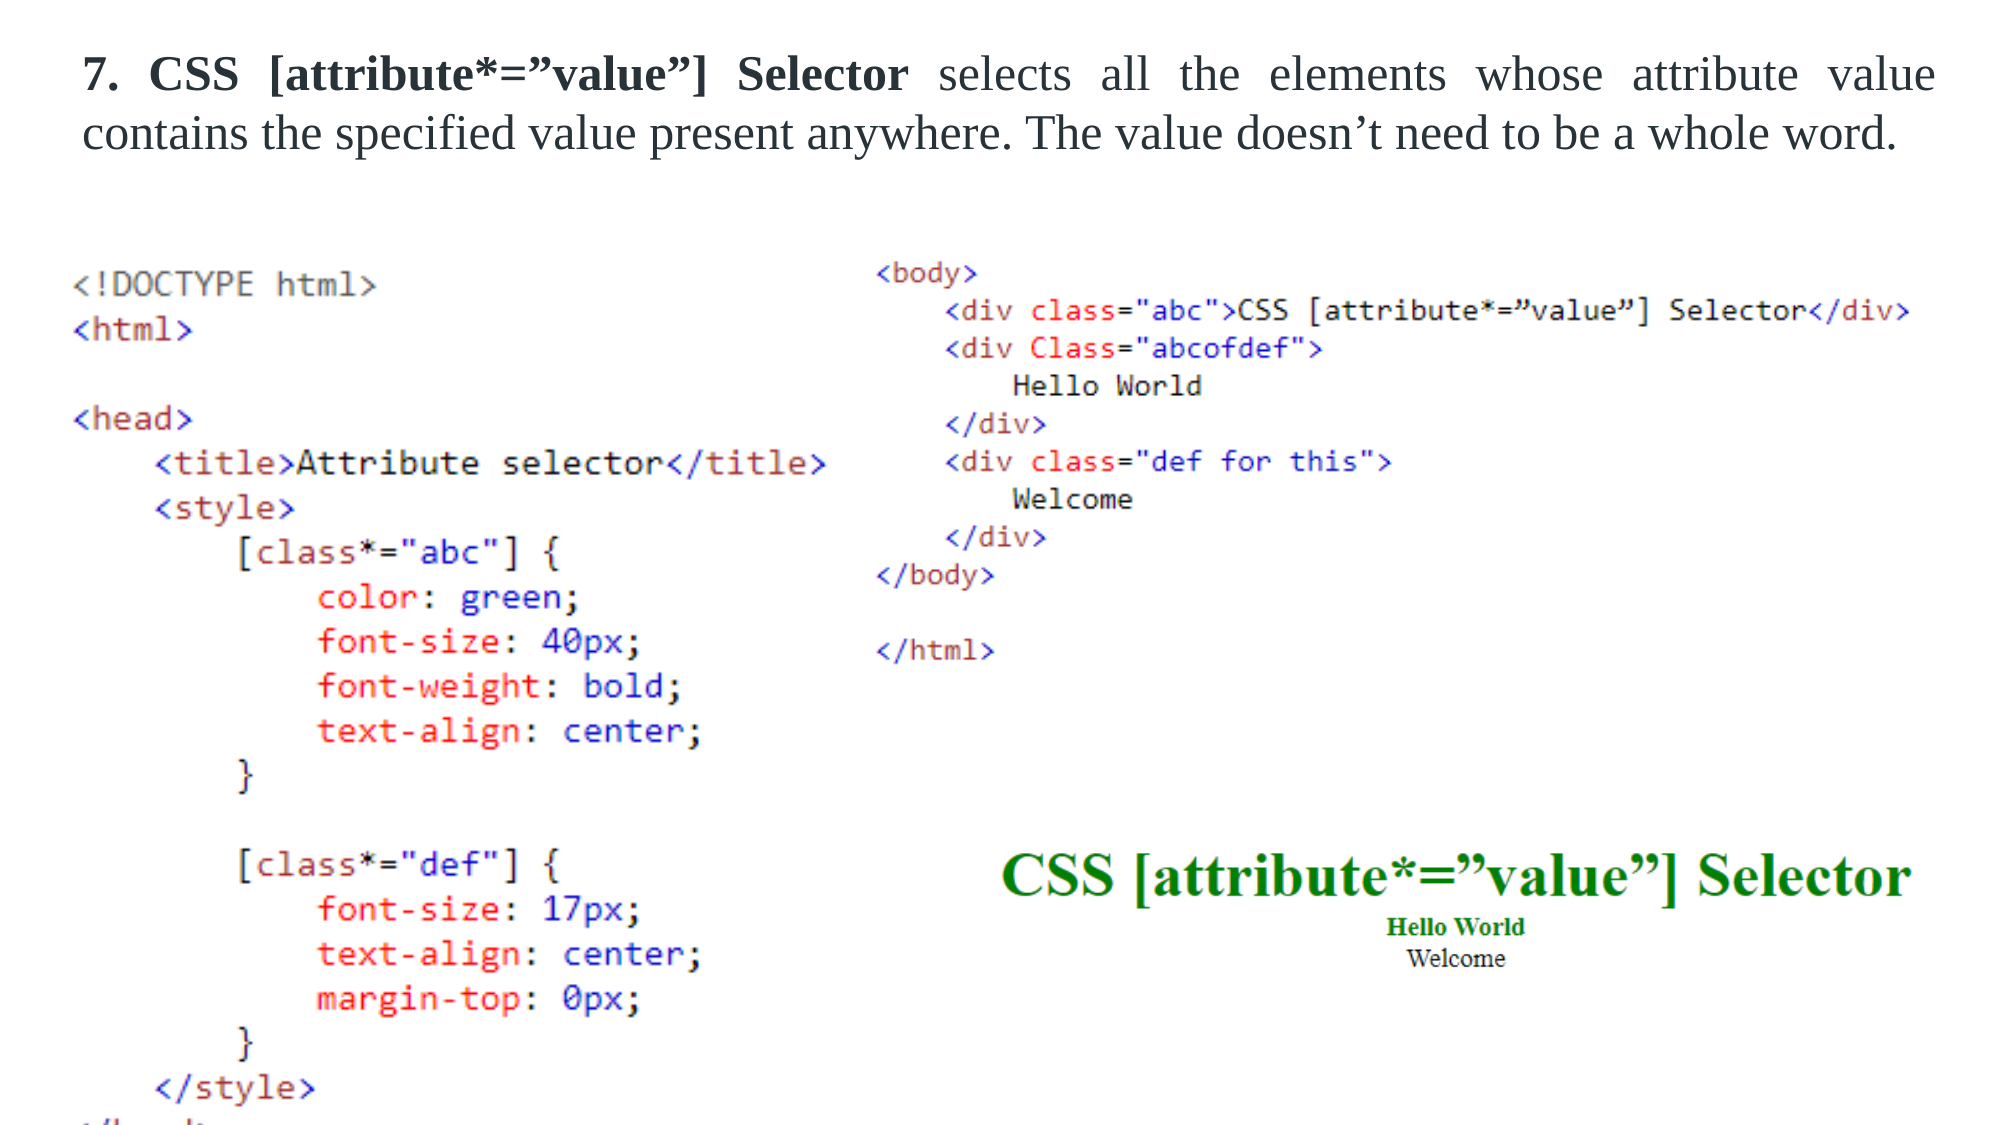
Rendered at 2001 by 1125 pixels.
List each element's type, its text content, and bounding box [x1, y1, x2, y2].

picture [987, 841, 1935, 975]
text_box 7. CSS [attribute*=”value”] Selector selects all the elements whose attribute value contains the specified value present anywhere. The value doesn’t need to be a whole word. [67, 32, 1953, 168]
picture [67, 243, 1953, 1125]
